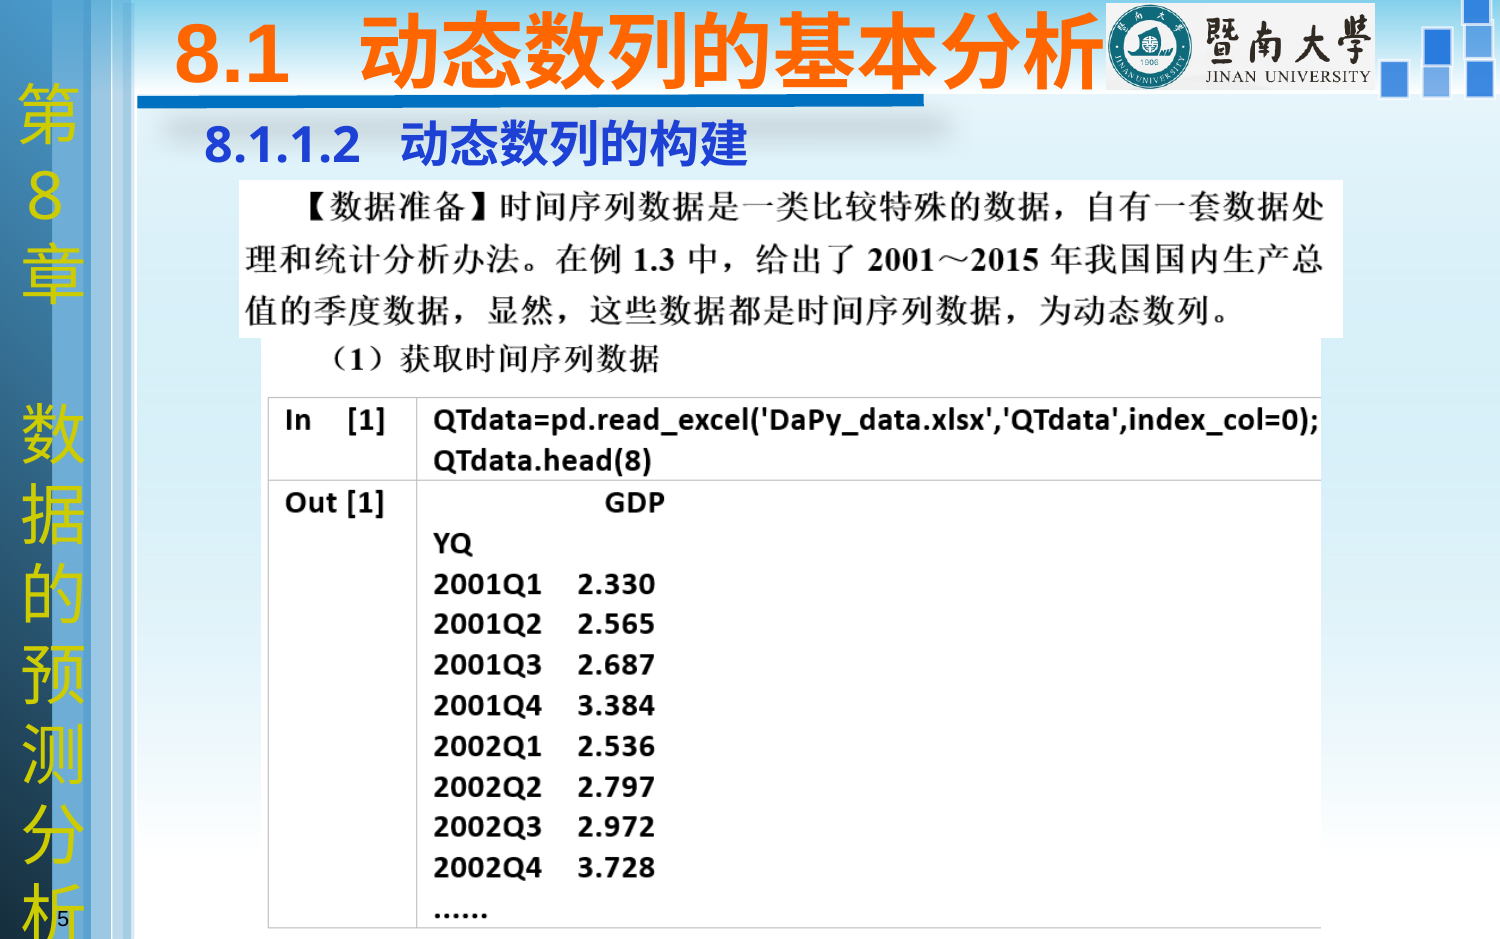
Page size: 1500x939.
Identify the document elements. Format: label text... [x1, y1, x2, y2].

text_box 第8章 数据的预测分析 [1, 65, 107, 939]
picture [238, 179, 1343, 933]
text_box 8.1.1.2 动态数列的构建 [159, 104, 795, 180]
title 8.1 动态数列的基本分析 [159, 15, 1132, 83]
picture [1106, 3, 1375, 90]
